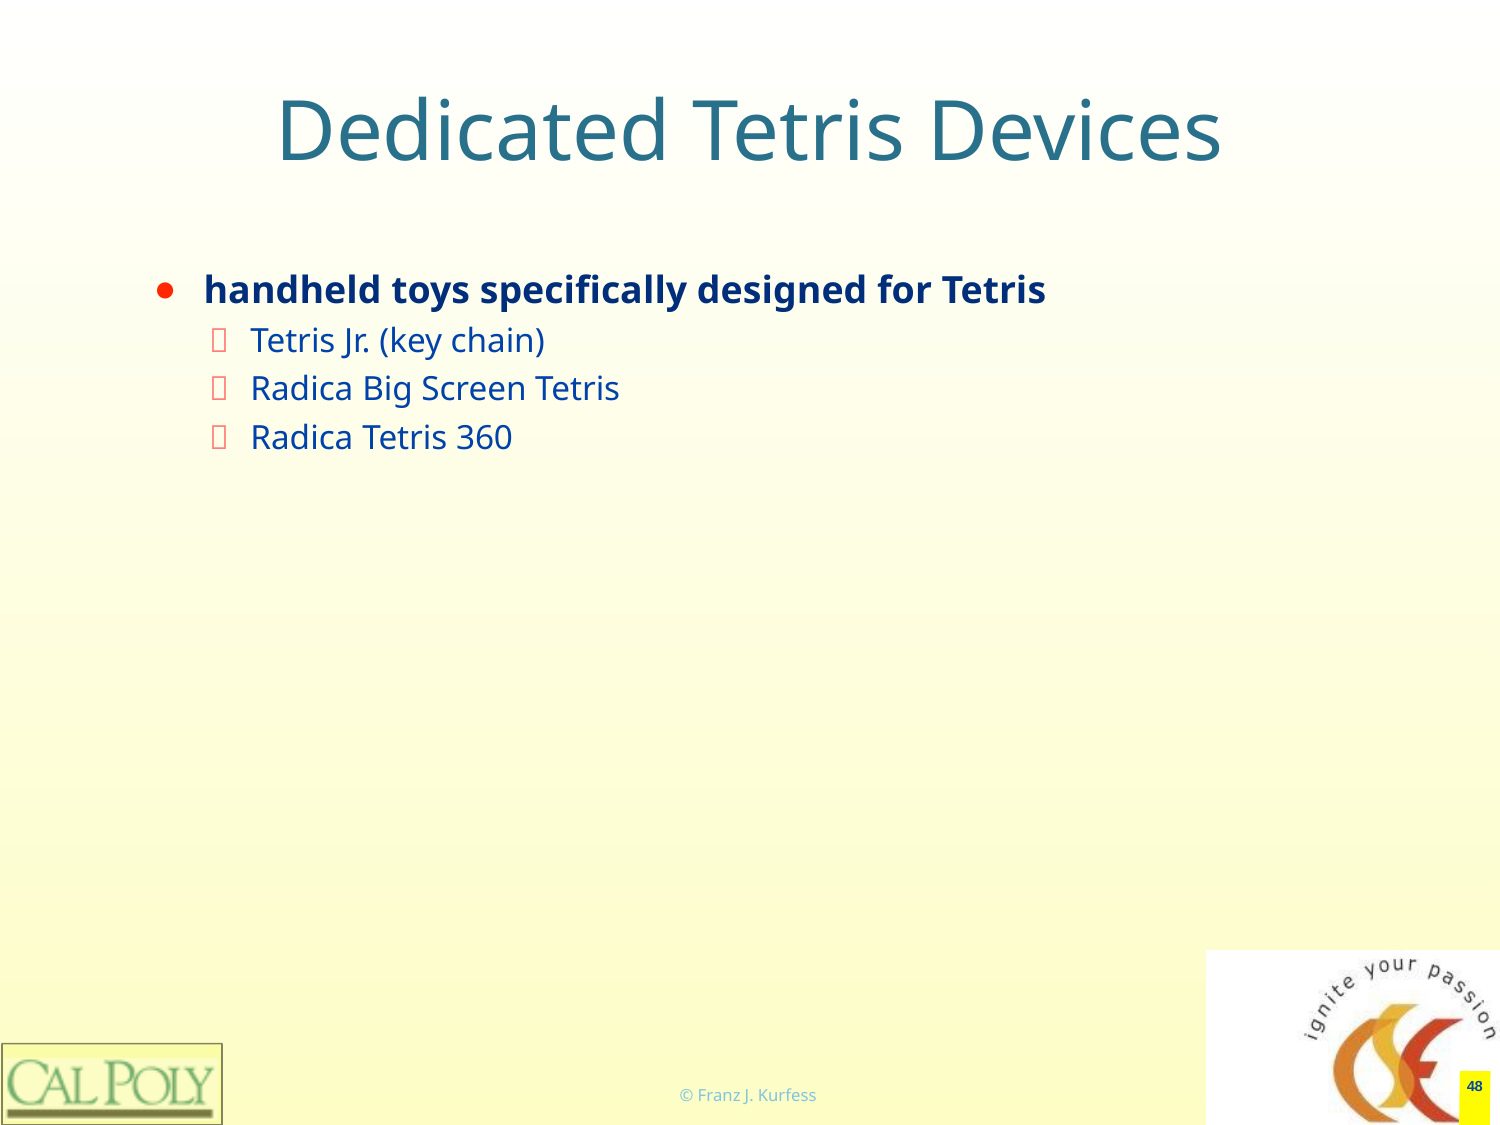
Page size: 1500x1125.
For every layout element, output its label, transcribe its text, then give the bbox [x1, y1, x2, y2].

picture [1206, 950, 1500, 1125]
slide_number ‹#› [1459, 1070, 1491, 1125]
title Dedicated Tetris Devices [90, 0, 1410, 255]
list handheld toys specifically designed for Tetris Tetris Jr. (key chain) Radica Big Screen Tetris Radica Tetris 360 [90, 264, 1410, 1048]
